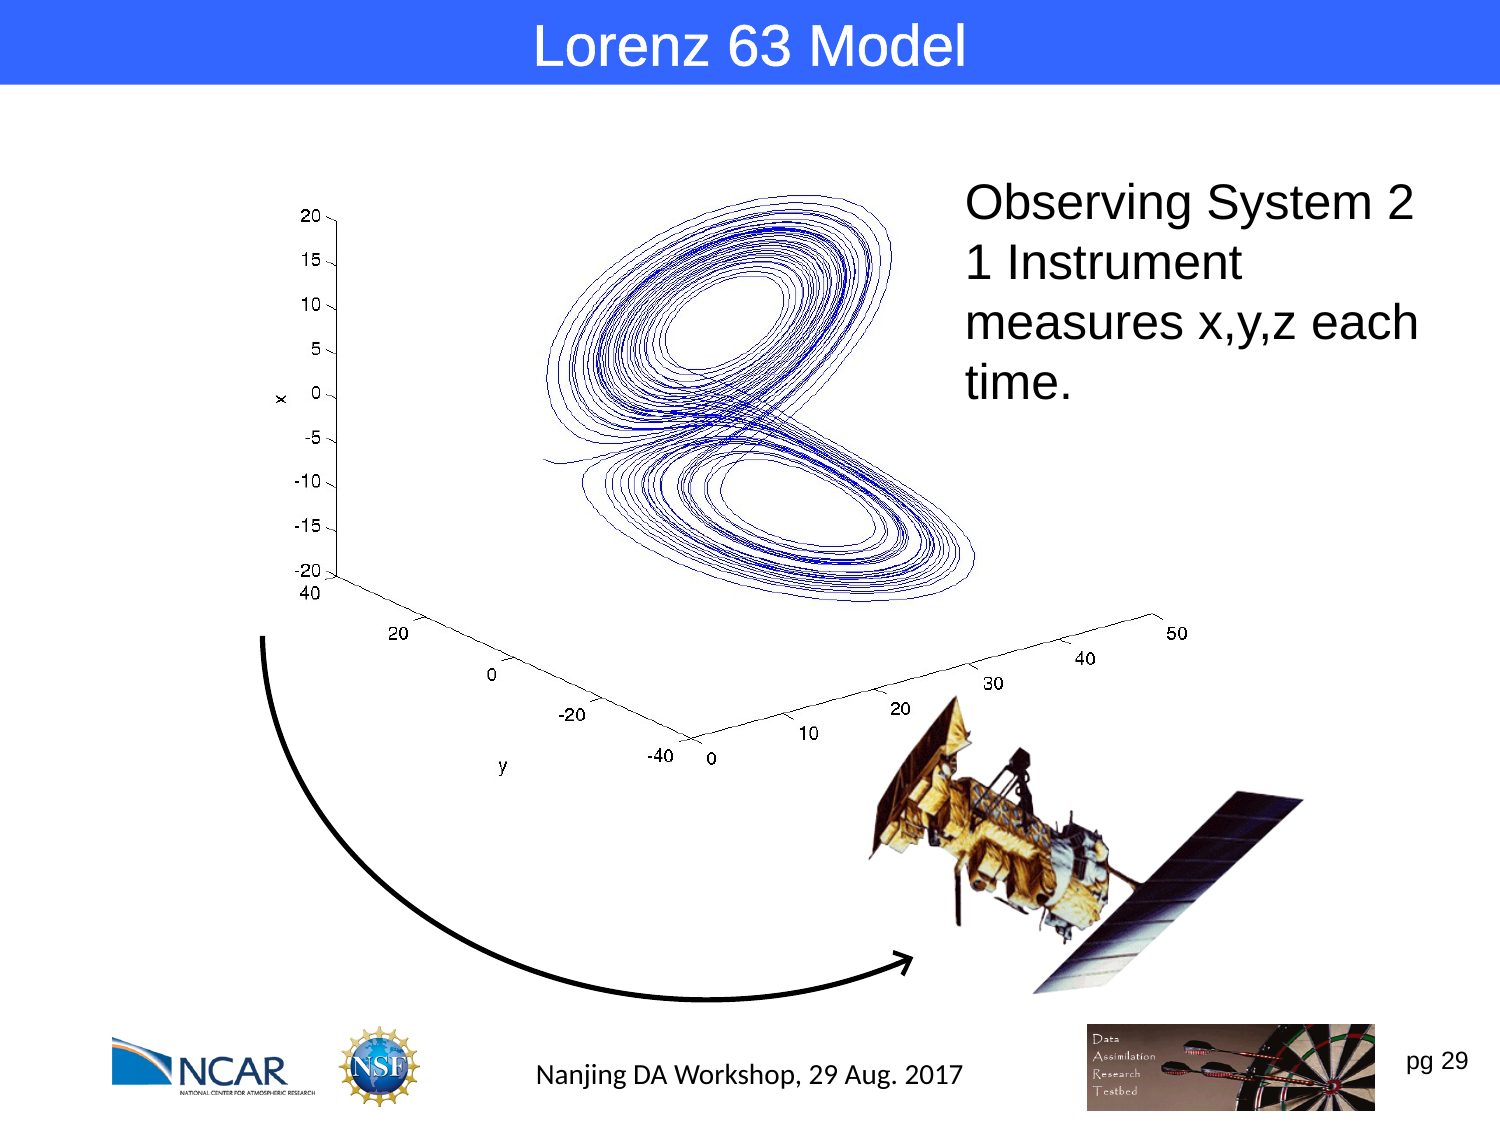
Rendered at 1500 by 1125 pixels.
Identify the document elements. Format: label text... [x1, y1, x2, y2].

footer Nanjing DA Workshop, 29 Aug. 2017 [512, 1042, 988, 1103]
picture [199, 37, 1310, 1002]
text_box [336, 835, 857, 1000]
picture [337, 1024, 421, 1108]
picture [1087, 1024, 1375, 1111]
text_box Lorenz 63 Model [0, 0, 1500, 85]
picture [112, 1037, 315, 1095]
text_box Observing System 2 1 Instrument measures x,y,z each time. [1256, 162, 1450, 418]
